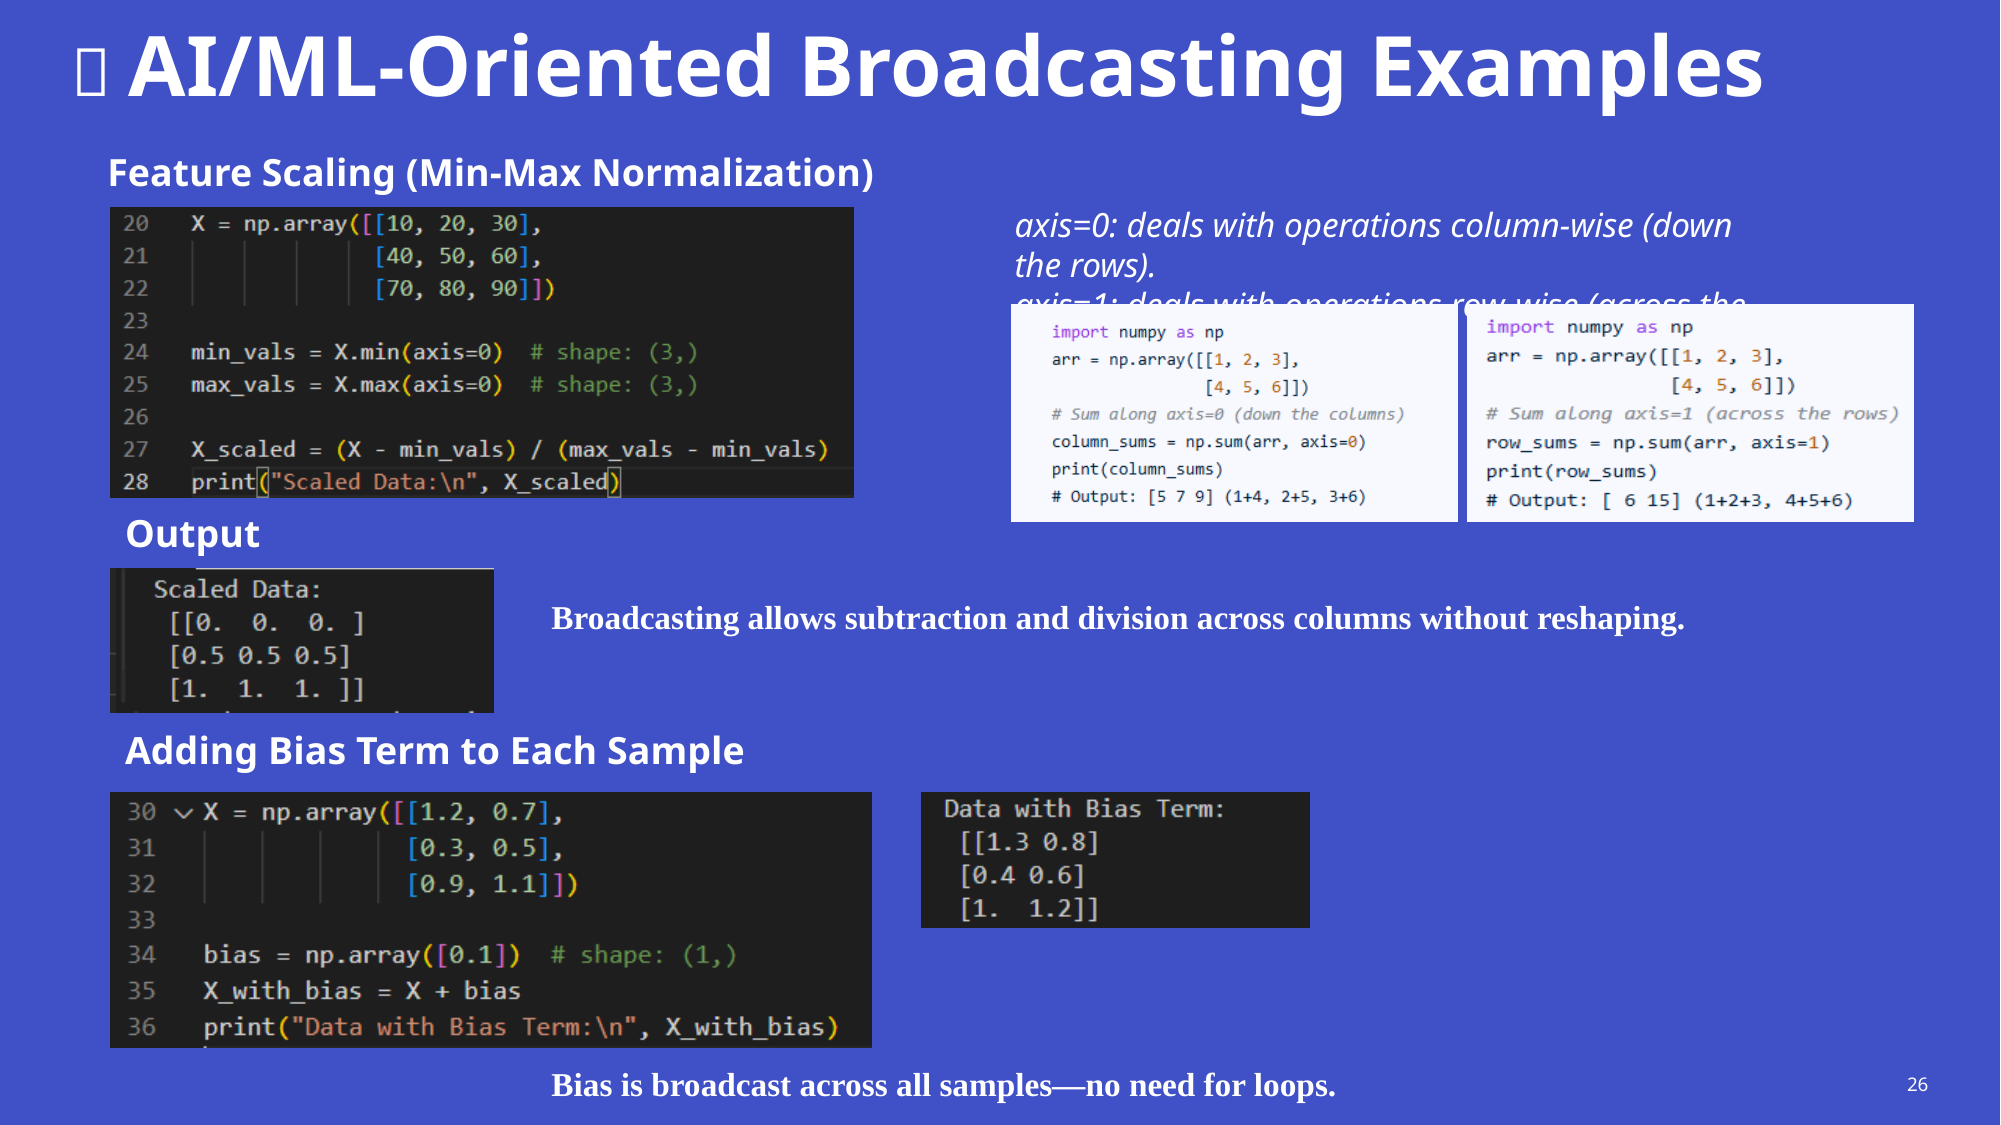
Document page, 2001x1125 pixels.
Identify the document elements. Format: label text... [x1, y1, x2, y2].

text_box 📌Broadcasting allows subtraction and division across columns without reshaping. [510, 589, 1802, 644]
picture [1011, 304, 1459, 522]
picture [109, 568, 494, 713]
slide_number 26 [1770, 1055, 1944, 1116]
text_box Output [110, 506, 746, 563]
text_box 🤖 AI/ML-Oriented Broadcasting Examples [56, 5, 1914, 111]
text_box Adding Bias Term to Each Sample [110, 719, 986, 780]
text_box Feature Scaling (Min-Max Normalization) [92, 141, 968, 202]
text_box 📌Bias is broadcast across all samples—no need for loops. [510, 1055, 1802, 1111]
picture [109, 207, 854, 498]
picture [1466, 304, 1914, 522]
picture [109, 792, 872, 1049]
picture [921, 792, 1310, 928]
text_box axis=0: deals with operations column-wise (down the rows). axis=1: deals with operations row-wise (across the columns). [999, 157, 1802, 372]
